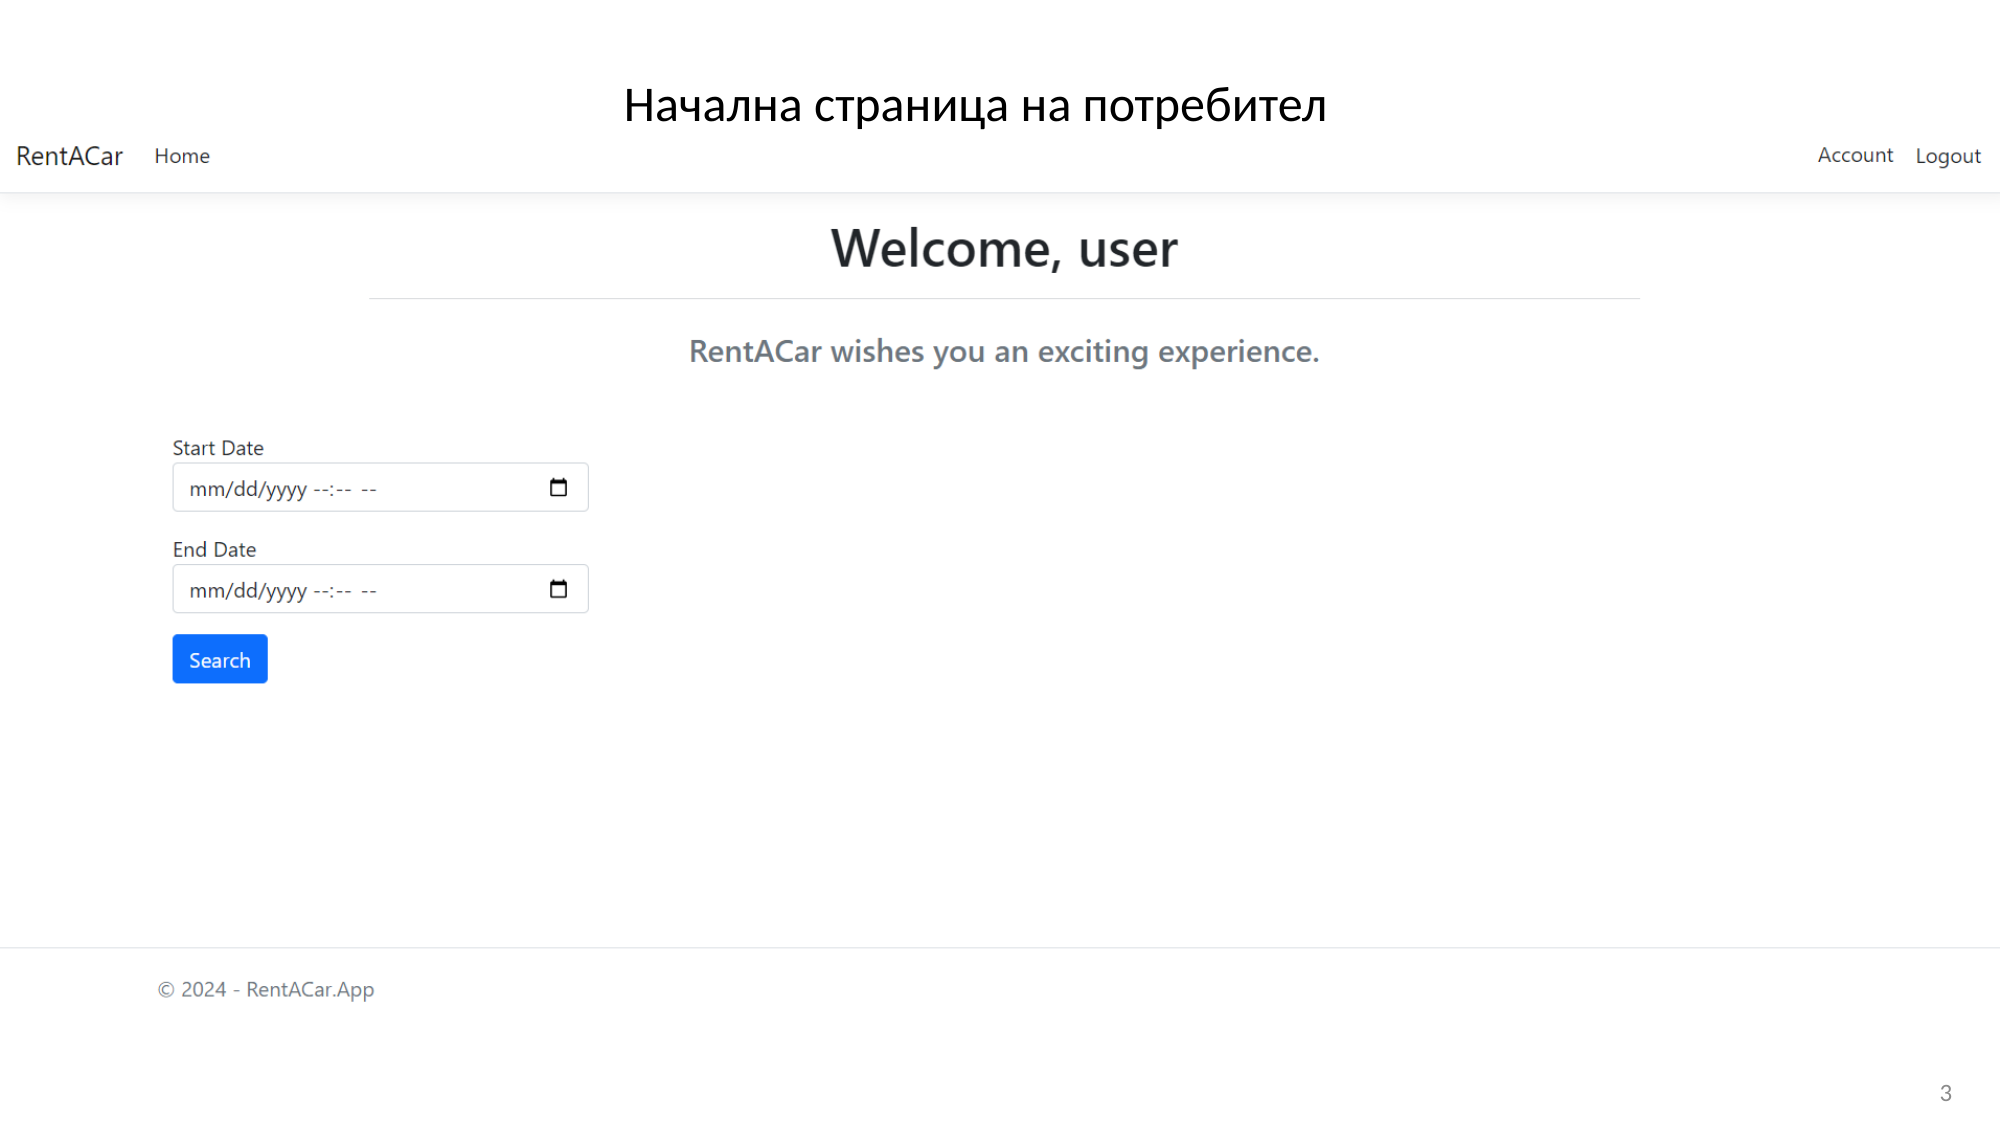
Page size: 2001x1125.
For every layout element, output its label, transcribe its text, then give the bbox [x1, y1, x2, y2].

text_box Начална страница на потребител [306, 64, 1646, 118]
slide_number 3 [1894, 1061, 1968, 1121]
picture [0, 118, 2000, 1007]
